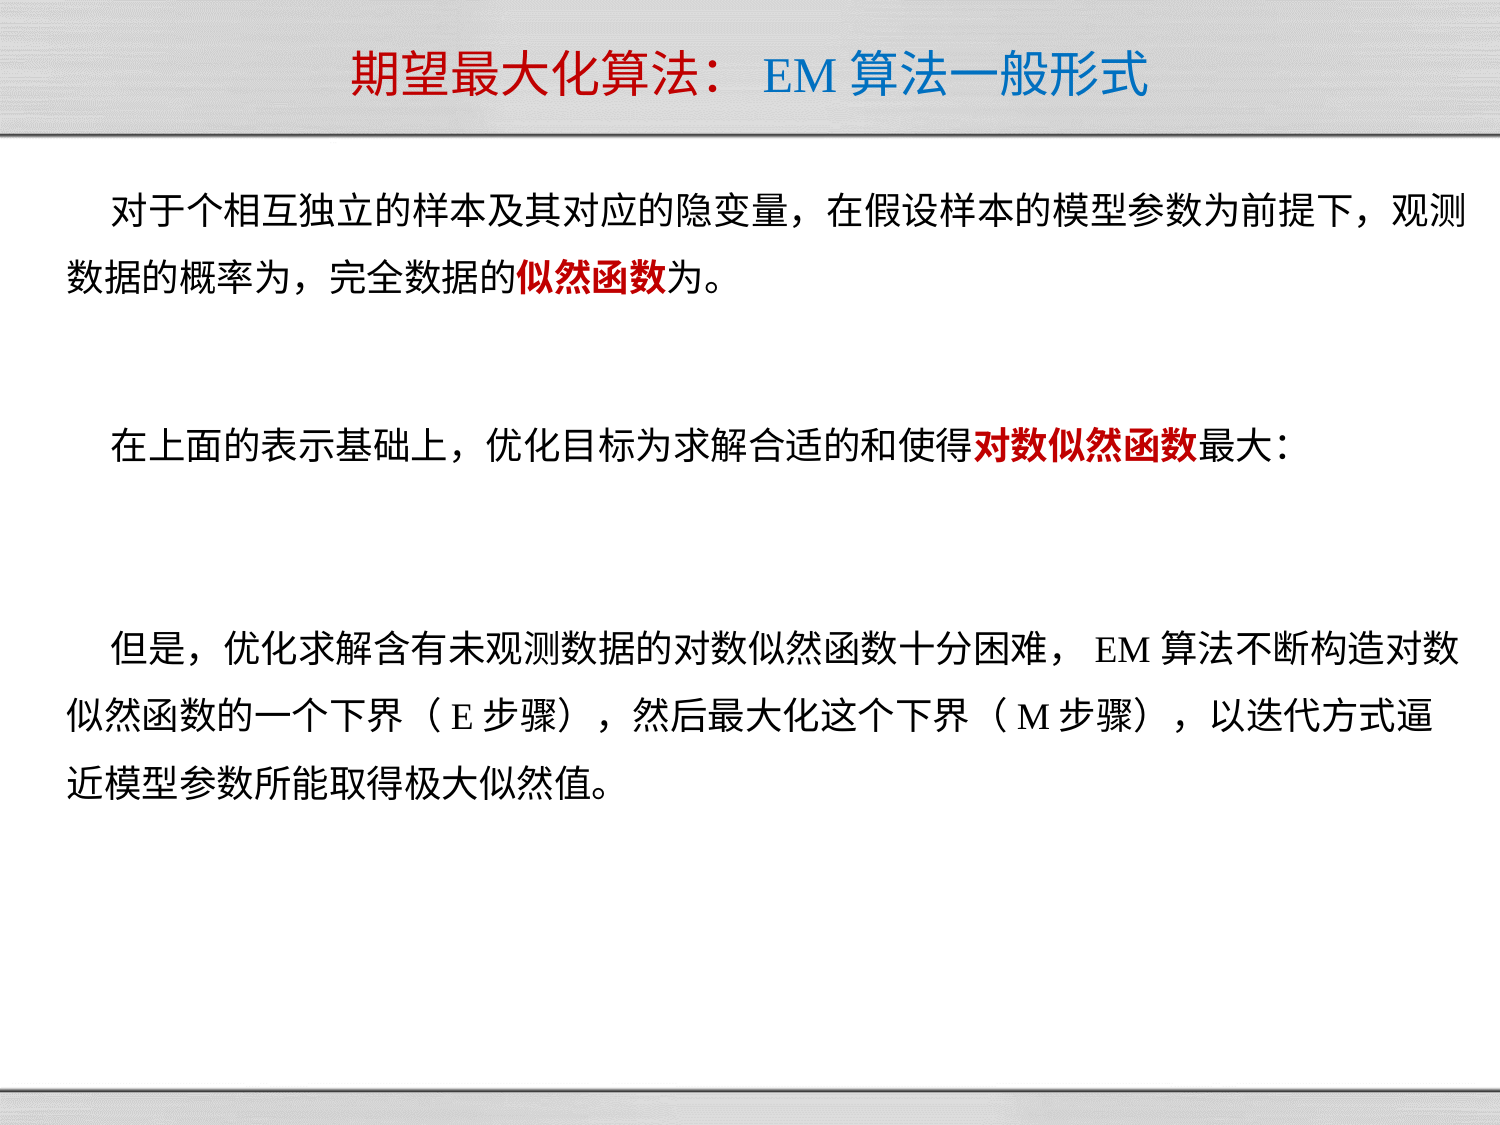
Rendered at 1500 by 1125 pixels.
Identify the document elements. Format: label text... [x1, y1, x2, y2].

title 期望最大化算法：EM算法一般形式 [0, 0, 1500, 138]
picture [0, 138, 1500, 1125]
